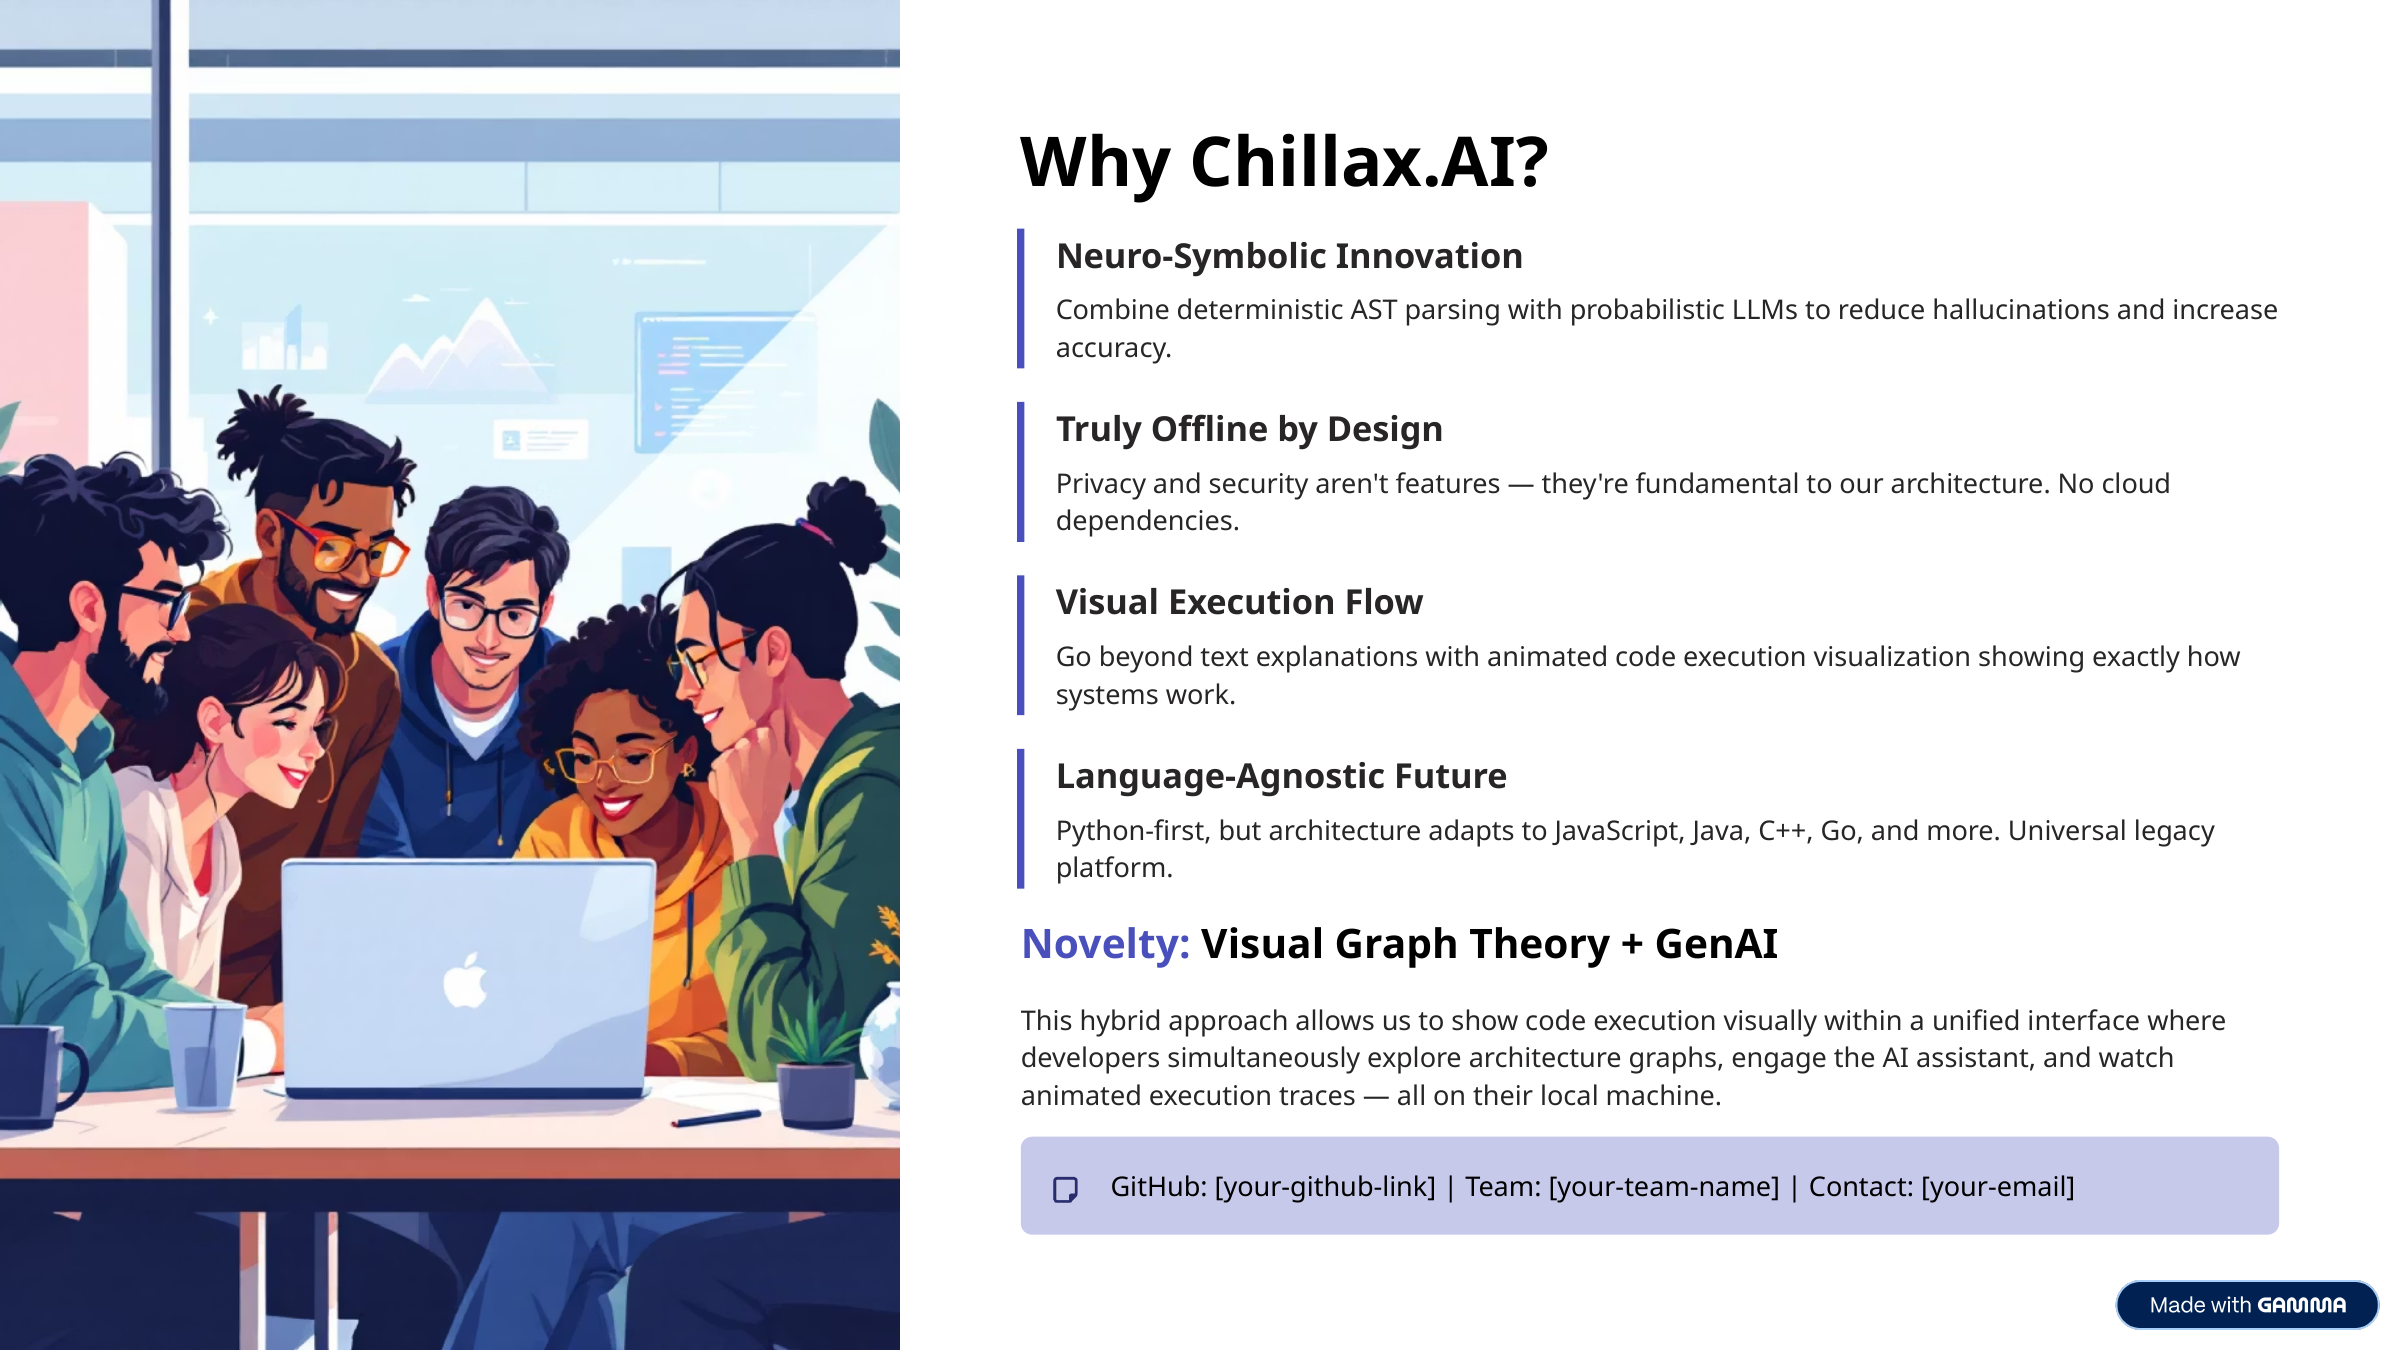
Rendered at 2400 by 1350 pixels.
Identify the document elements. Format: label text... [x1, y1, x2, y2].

text_box Privacy and security aren't features — they're fundamental to our architecture. No cloud dependencies. [1055, 461, 2280, 539]
text_box GitHub: [your-github-link] | Team: [your-team-name] | Contact: [your-email] [1110, 1163, 2252, 1203]
text_box [1017, 575, 1025, 716]
text_box Neuro-Symbolic Innovation [1055, 232, 1519, 276]
text_box This hybrid approach allows us to show code execution visually within a unified interface where developers simultaneously explore architecture graphs, engage the AI assistant, and watch animated execution traces — all on their local machine. [1020, 998, 2280, 1114]
text_box Novelty: Visual Graph Theory + GenAI [1020, 915, 1790, 968]
text_box Python-first, but architecture adapts to JavaScript, Java, C++, Go, and more. Universal legacy platform. [1055, 807, 2280, 885]
text_box Combine deterministic AST parsing with probabilistic LLMs to reduce hallucinations and increase accuracy. [1055, 287, 2280, 365]
text_box Visual Execution Flow [1055, 579, 1425, 623]
text_box [1017, 228, 1025, 369]
picture [1048, 1175, 1083, 1204]
text_box Truly Offline by Design [1055, 405, 1441, 449]
picture [0, 0, 900, 1350]
text_box [1020, 1136, 2280, 1235]
picture [2106, 1271, 2389, 1339]
text_box Go beyond text explanations with animated code execution visualization showing exactly how systems work. [1055, 634, 2280, 712]
text_box Language-Agnostic Future [1055, 752, 1506, 796]
text_box [1017, 748, 1025, 889]
text_box Why Chillax.AI? [1020, 115, 1712, 202]
text_box [1017, 401, 1025, 542]
